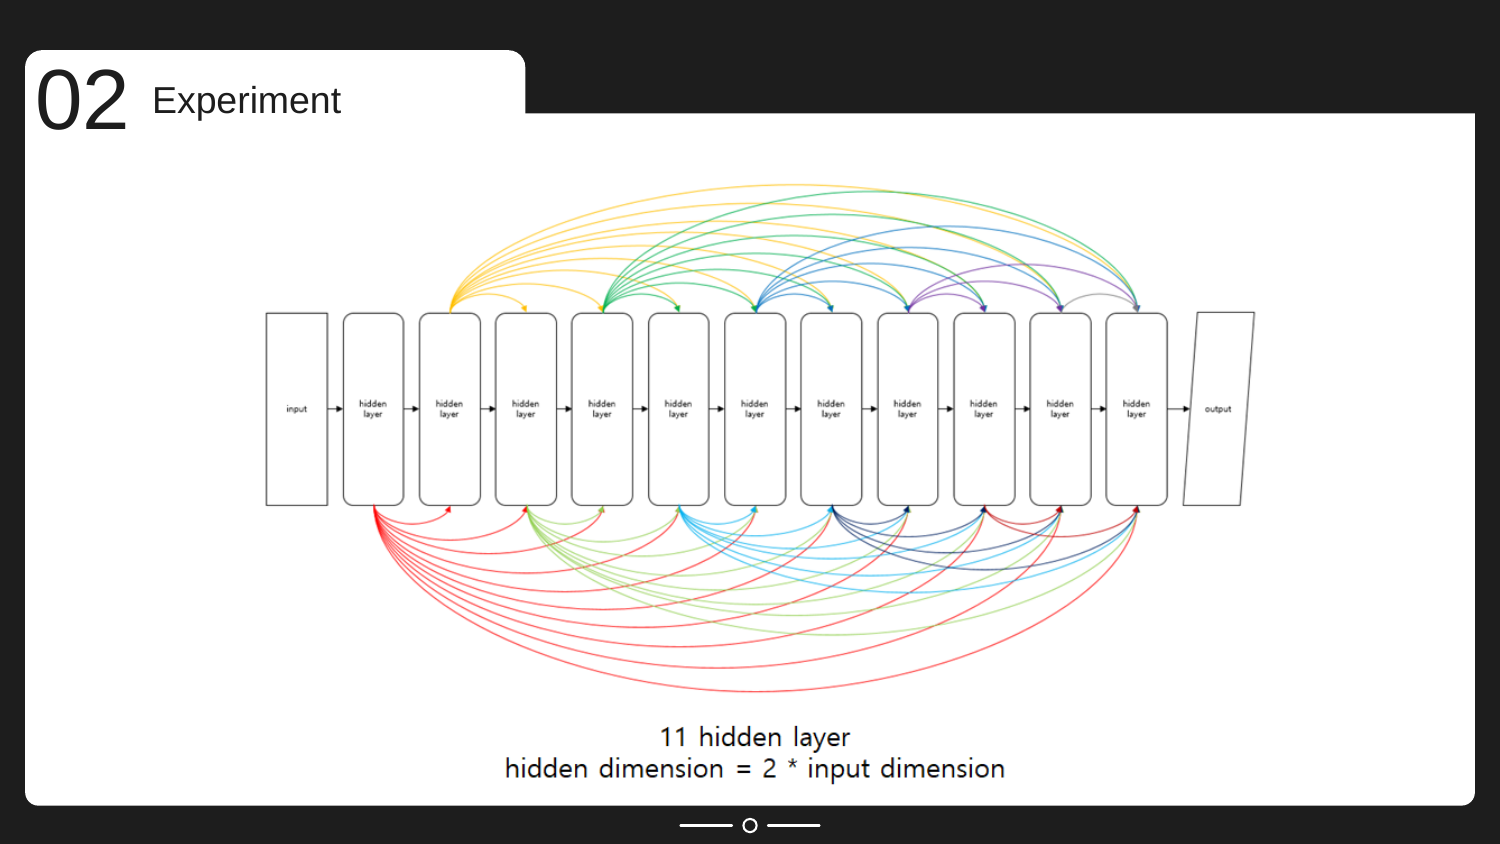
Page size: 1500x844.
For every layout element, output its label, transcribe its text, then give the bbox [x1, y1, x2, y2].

text_box Experiment [143, 70, 519, 127]
picture [37, 157, 1472, 800]
text_box 02 [23, 38, 143, 152]
